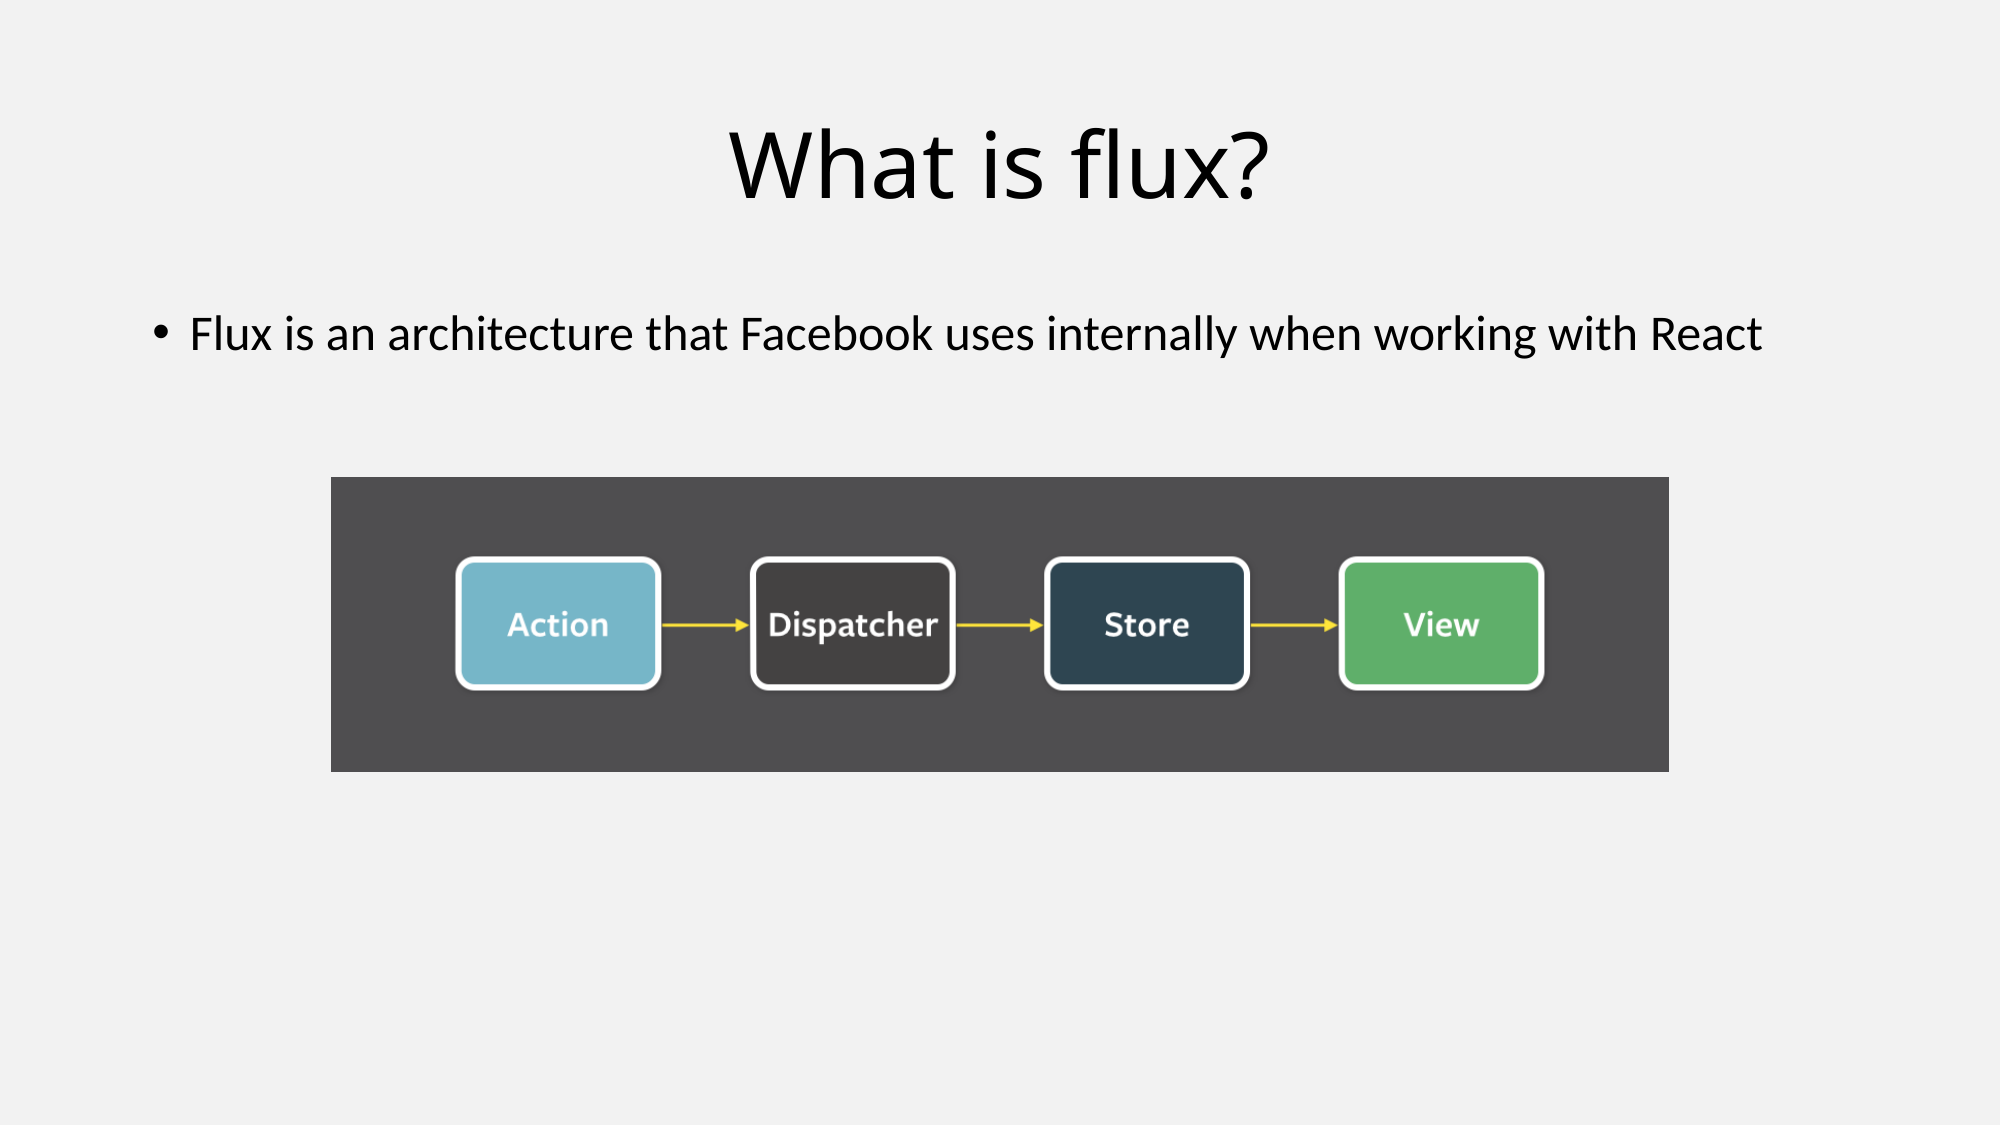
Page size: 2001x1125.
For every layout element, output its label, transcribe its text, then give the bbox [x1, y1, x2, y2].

picture [331, 477, 1669, 772]
list Flux is an architecture that Facebook uses internally when working with React [137, 299, 1863, 1014]
title What is flux? [137, 59, 1863, 278]
